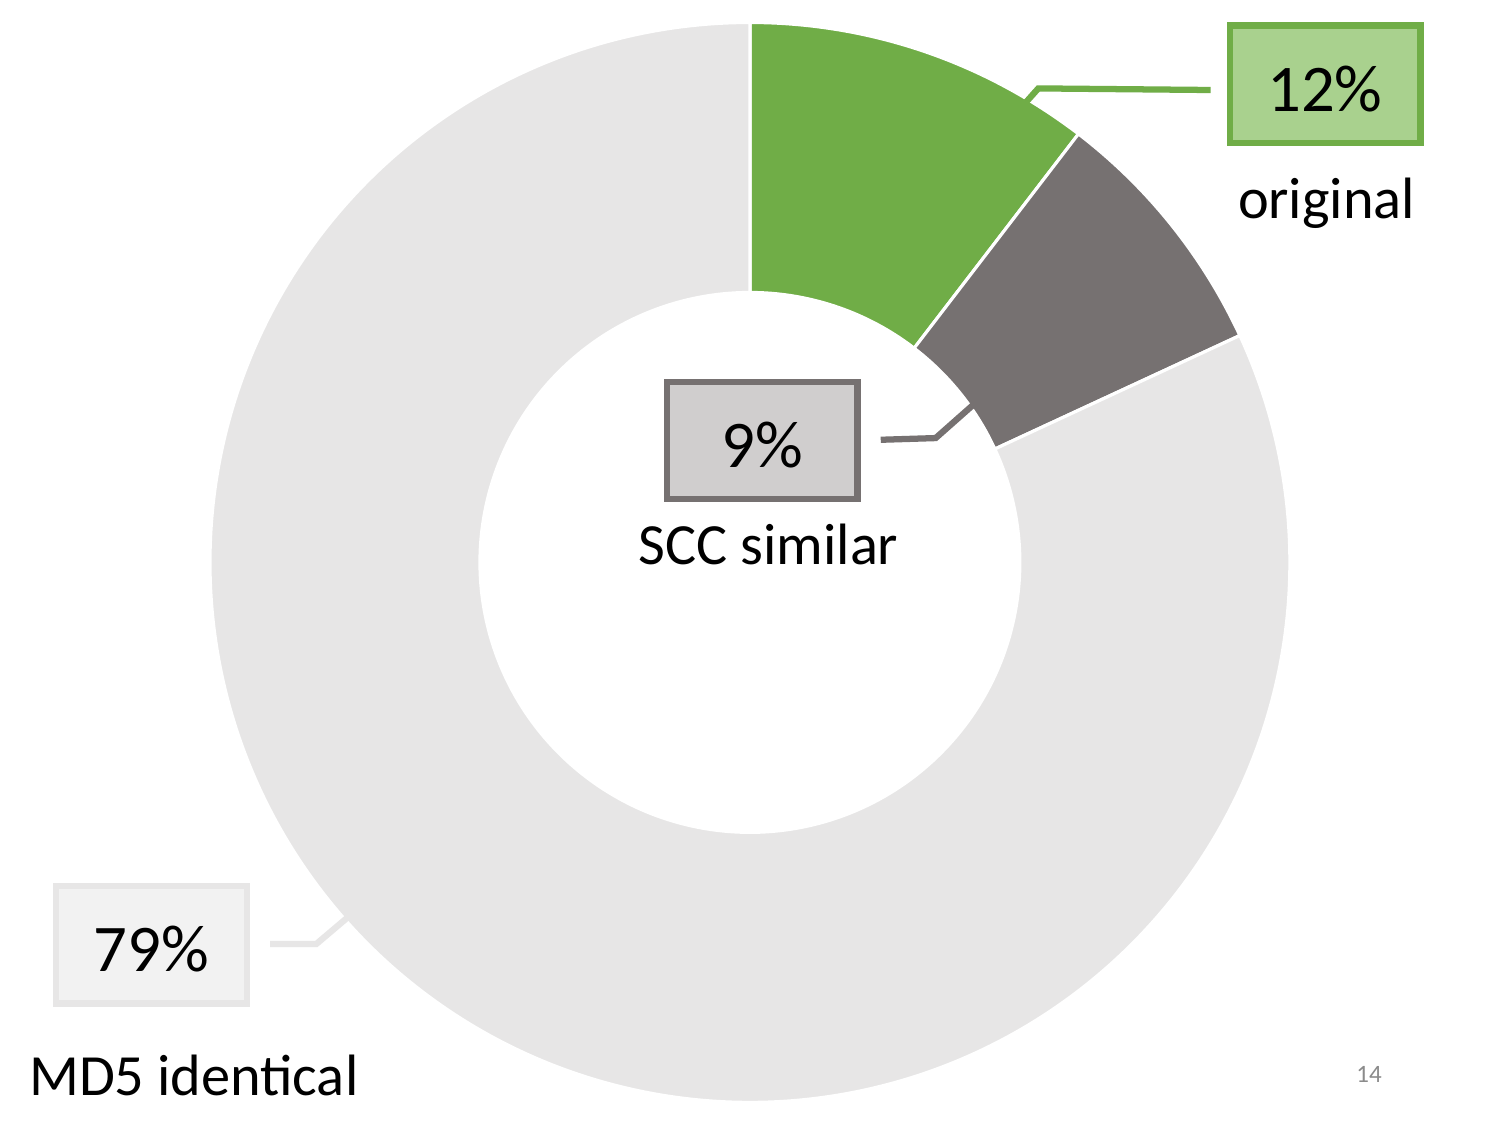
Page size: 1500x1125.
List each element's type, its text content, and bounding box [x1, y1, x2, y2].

slide_number 14 [1354, 1042, 1397, 1103]
text_box 12% [1354, 25, 1421, 144]
text_box 79% [56, 886, 146, 1004]
text_box MD5 identical [1, 1029, 146, 1115]
chart [146, 0, 1354, 1125]
text_box original [1354, 153, 1430, 238]
